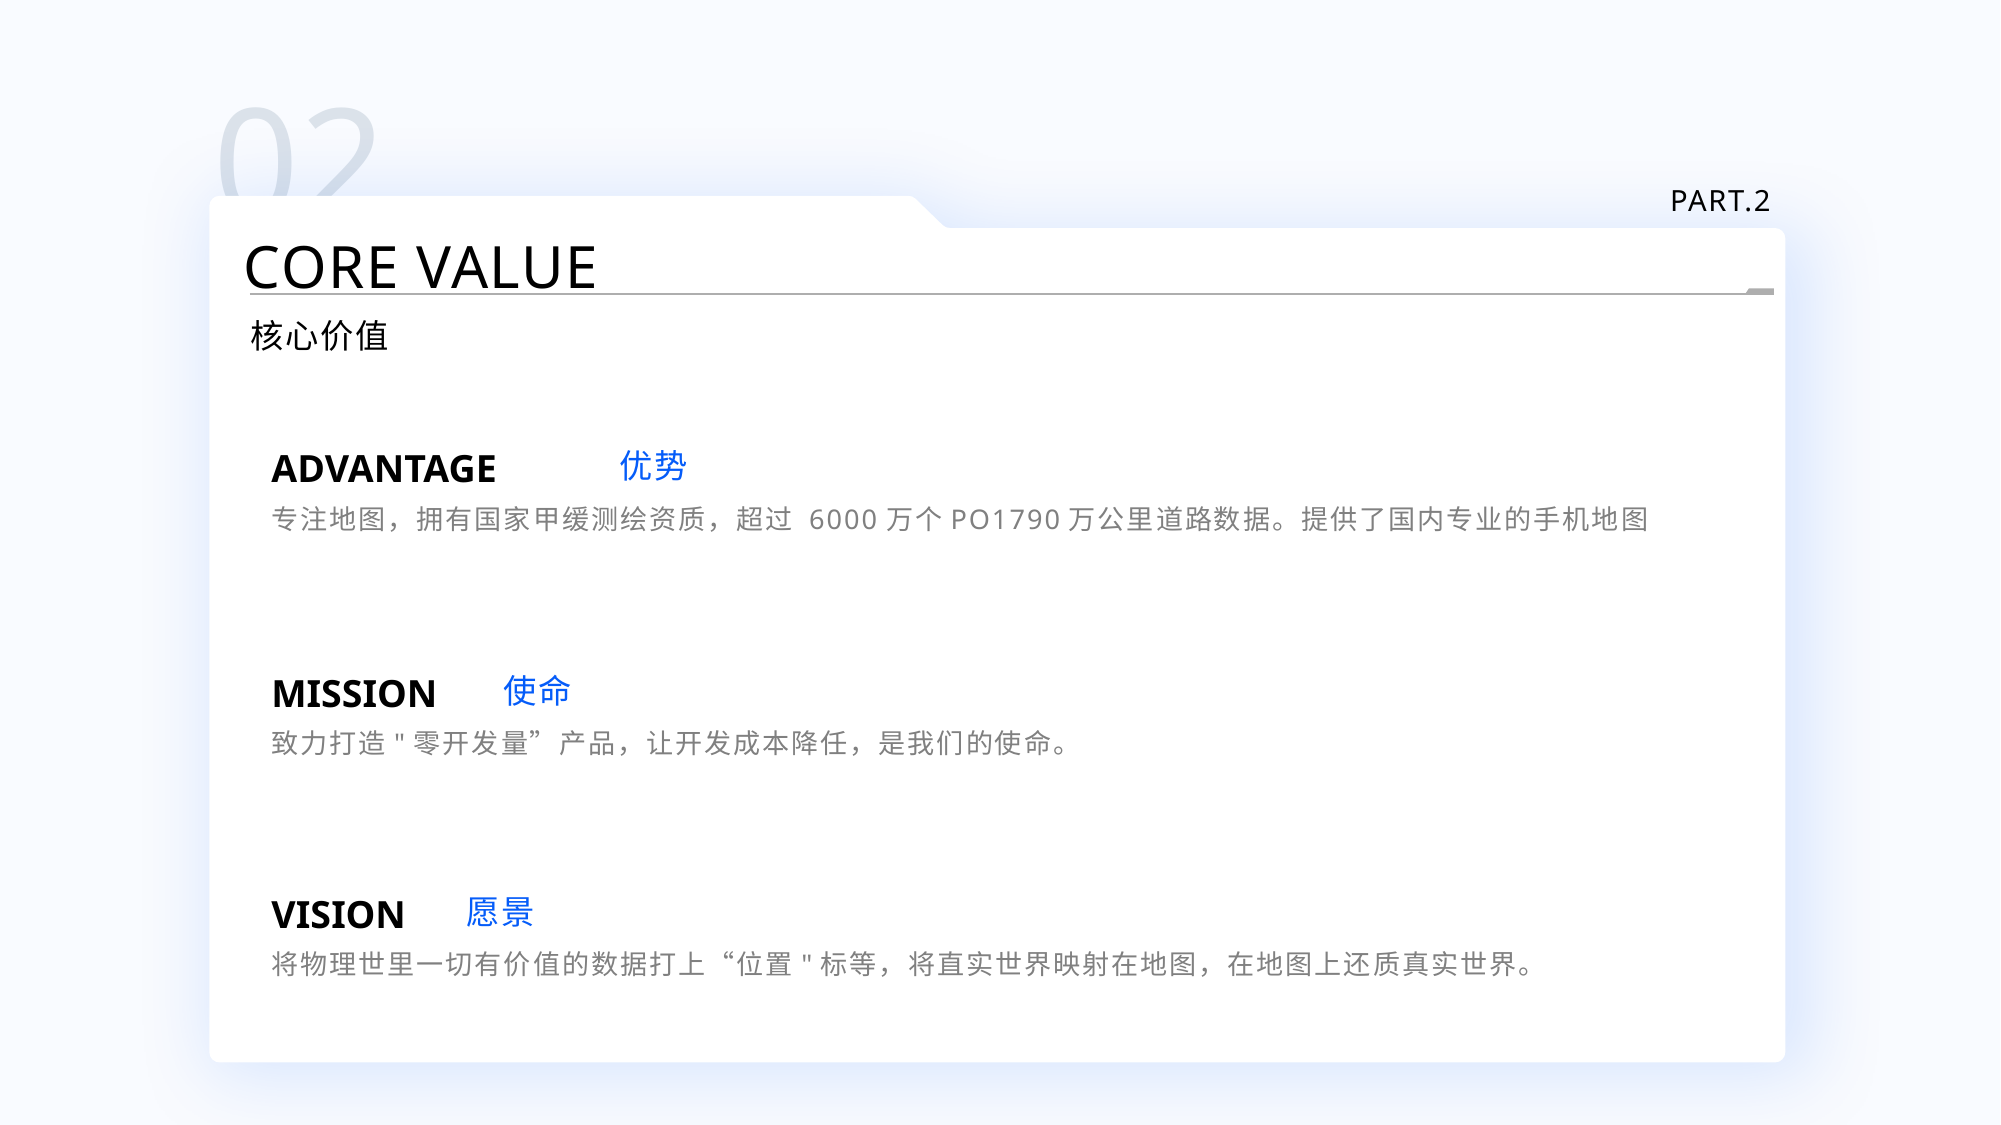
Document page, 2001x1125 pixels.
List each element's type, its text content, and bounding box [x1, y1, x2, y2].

text_box CORE VALUE [229, 222, 1074, 308]
text_box 使命 [489, 663, 797, 718]
text_box [202, 228, 209, 254]
text_box 致力打造"零开发量”产品，让开发成本降任，是我们的使命。 [256, 719, 1733, 767]
text_box [242, 187, 553, 195]
text_box VISION [256, 883, 503, 940]
text_box 核心价值 [236, 308, 544, 363]
text_box MISSION [256, 662, 535, 719]
text_box [1744, 288, 1774, 295]
text_box 02 [198, 59, 553, 176]
text_box 愿景 [451, 883, 759, 939]
text_box 将物理世里一切有价值的数据打上“位置"标等，将直实世界映射在地图，在地图上还质真实世界。 [256, 940, 1733, 988]
text_box [198, 152, 1786, 1063]
text_box PART.2 [1478, 175, 1786, 225]
text_box ADVANTAGE [256, 438, 643, 494]
text_box 专注地图，拥有国家甲缓测绘资质，超过 6000万个PO1790万公里道路数据。提供了国内专业的手机地图 [256, 494, 1733, 542]
text_box 优势 [605, 438, 912, 493]
